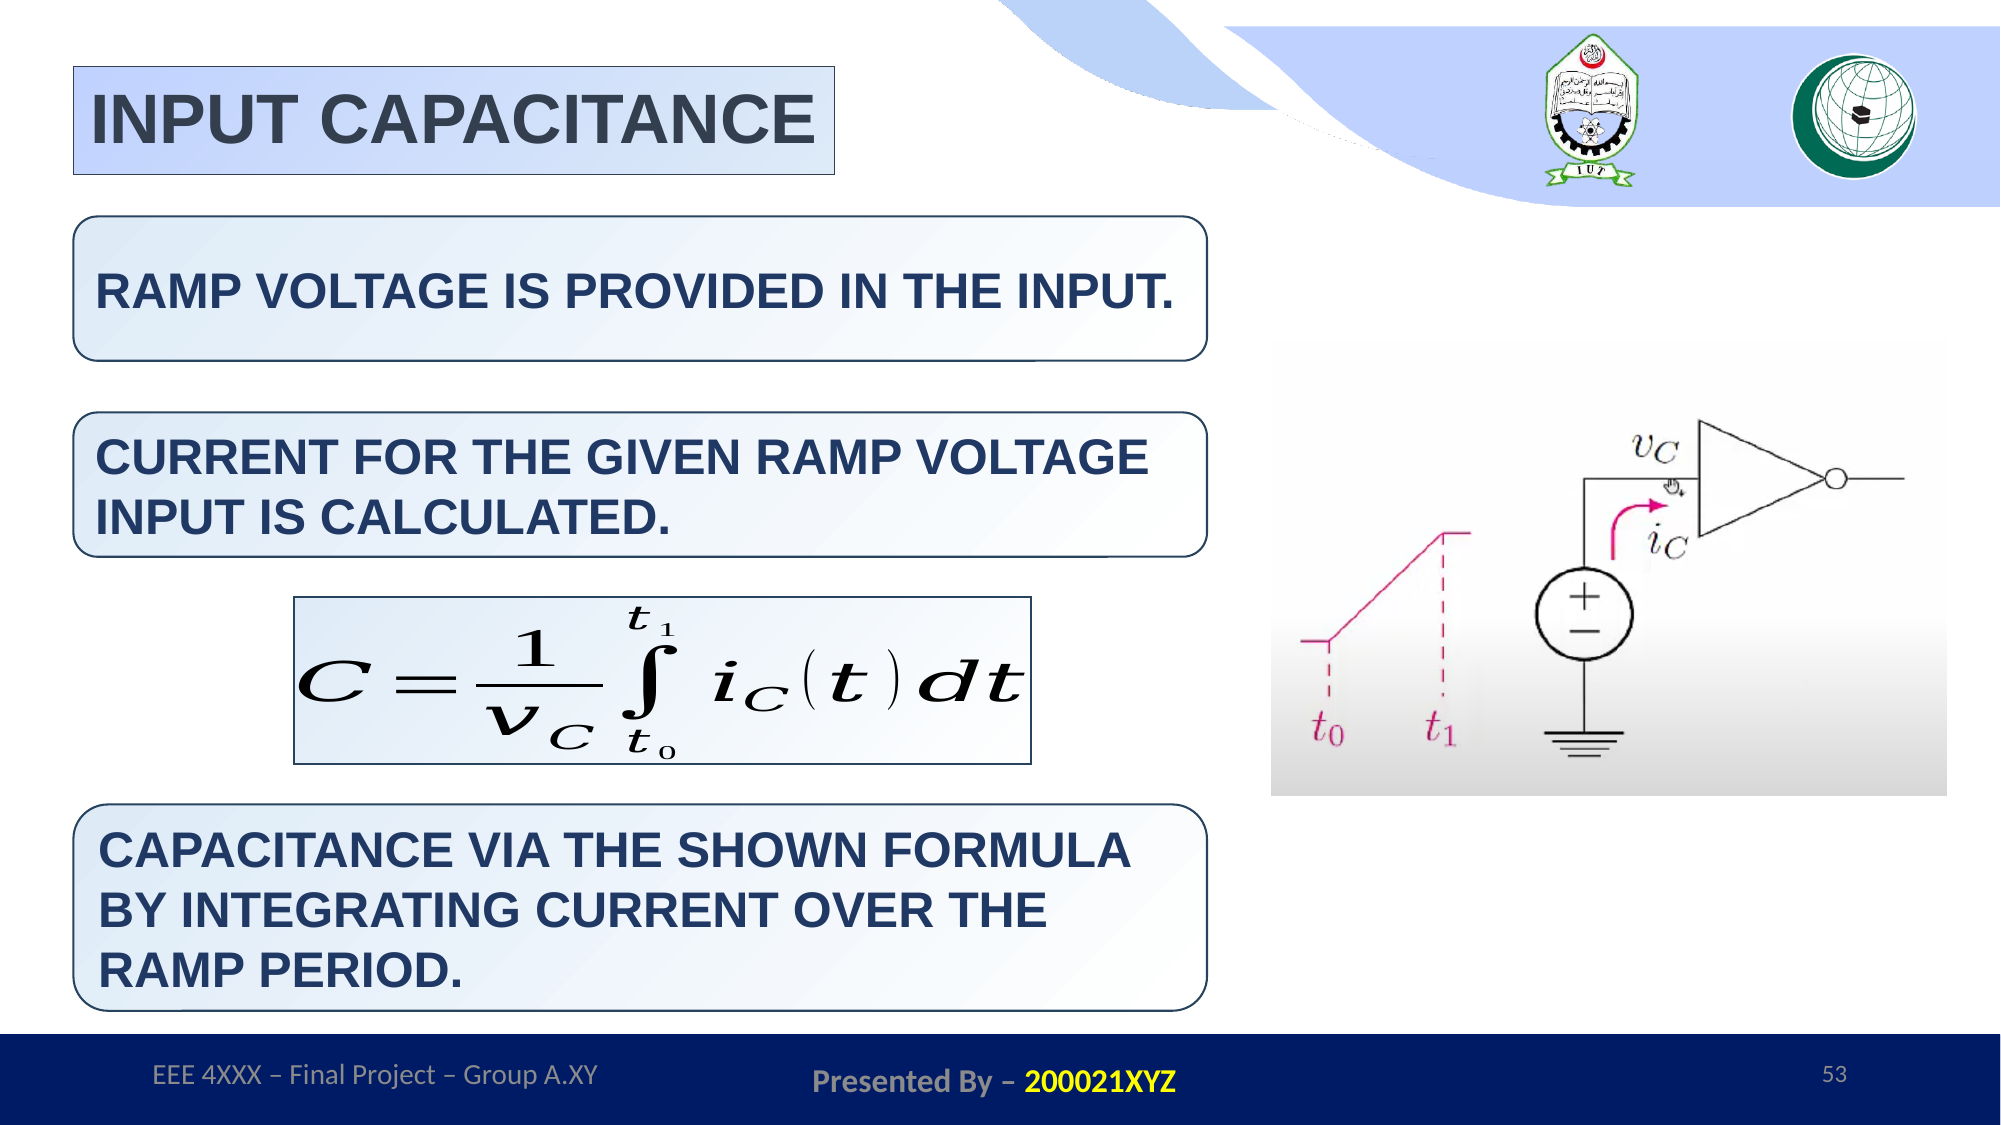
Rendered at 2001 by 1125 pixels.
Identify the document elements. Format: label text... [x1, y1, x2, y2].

slide_number EEE 4XXX – Final Project – Group A.XY [137, 1042, 622, 1103]
slide_number 53 [1412, 1042, 1863, 1103]
footer Presented By – 200021XYZ [662, 1042, 1338, 1103]
list INPUT CAPACITANCE [73, 66, 835, 175]
text_box RAMP VOLTAGE IS PROVIDED IN THE INPUT. [72, 215, 1209, 362]
picture [1271, 339, 1947, 796]
text_box CAPACITANCE VIA THE SHOWN FORMULA BY INTEGRATING CURRENT OVER THE RAMP PERIOD. [72, 803, 1209, 1012]
picture [992, 0, 2000, 218]
text_box CURRENT FOR THE GIVEN RAMP VOLTAGE INPUT IS CALCULATED. [72, 411, 1209, 558]
